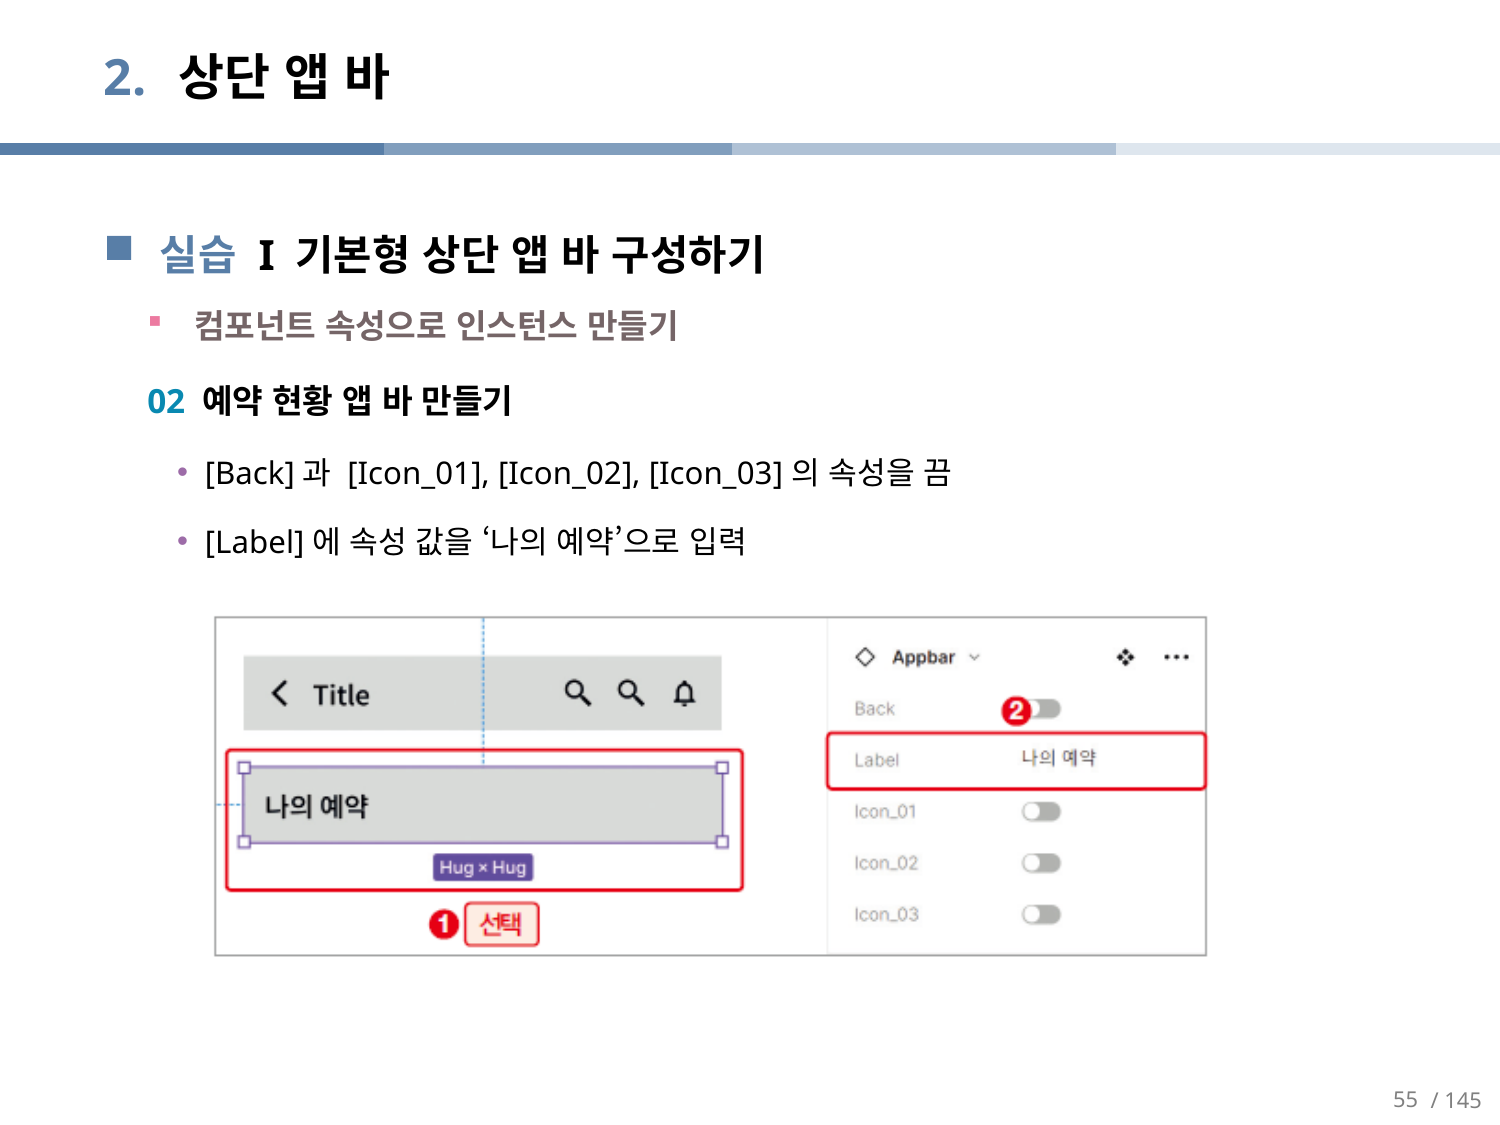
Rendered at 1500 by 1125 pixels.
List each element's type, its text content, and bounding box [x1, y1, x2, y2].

title 상단 앱 바 [88, 30, 1211, 121]
picture [199, 590, 1257, 988]
list 실습 I 기본형 상단 앱 바 구성하기 컴포넌트 속성으로 인스턴스 만들기 02 예약 현황 앱 바 만들기 [Back]과 [Icon_01], [Icon_02], [Icon_03]의 속성을 끔 [Label]에 속성 값을 ‘나의 예약’으로 입력 [88, 196, 1436, 1083]
